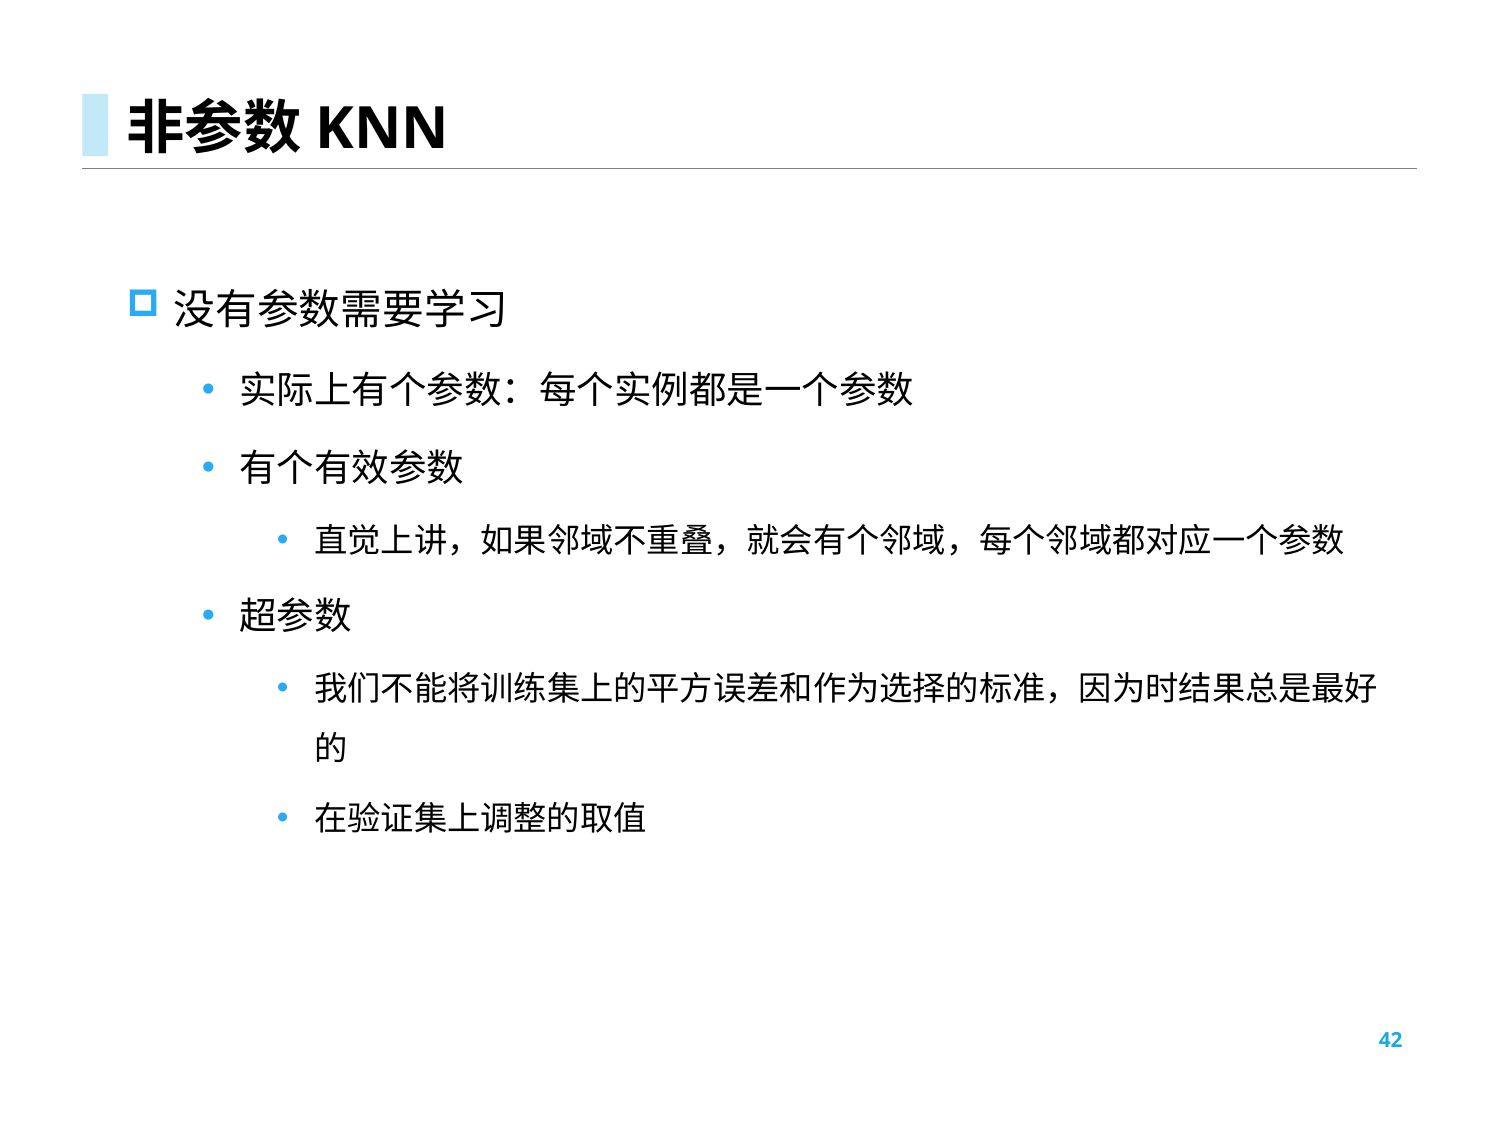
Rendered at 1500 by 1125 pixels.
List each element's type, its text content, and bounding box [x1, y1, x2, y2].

slide_number 42 [1059, 1023, 1418, 1058]
title 非参数KNN [111, 0, 1447, 169]
